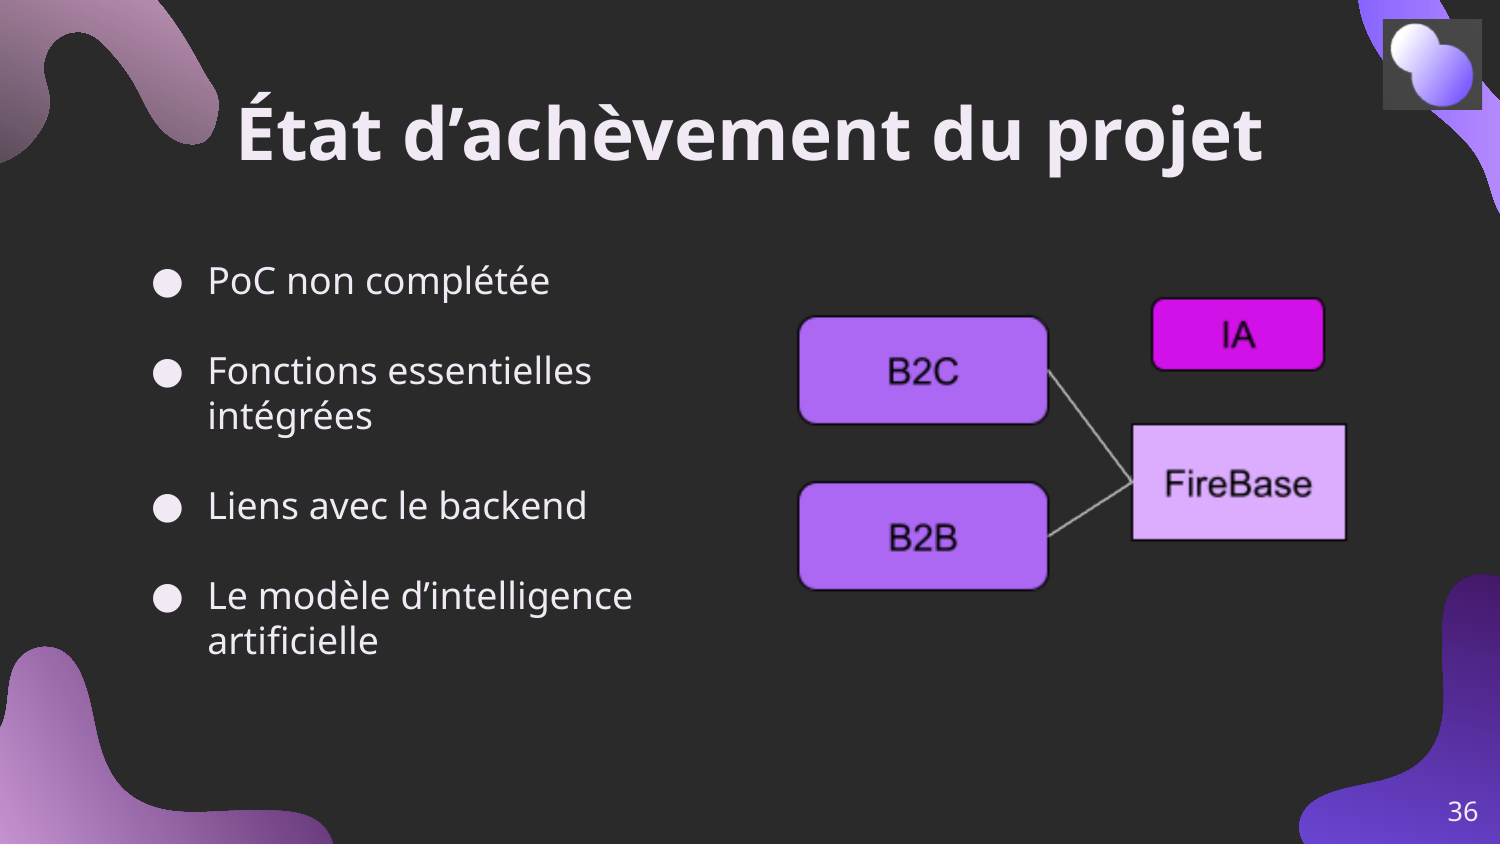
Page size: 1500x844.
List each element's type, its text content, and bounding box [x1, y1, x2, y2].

picture [1382, 19, 1483, 110]
title État d’achèvement du projet [118, 72, 1383, 167]
slide_number ‹#› [1403, 779, 1494, 844]
picture [769, 269, 1370, 608]
list PoC non complétée Fonctions essentielles intégrées Liens avec le backend Le modèle d’intelligence artificielle [117, 241, 743, 734]
